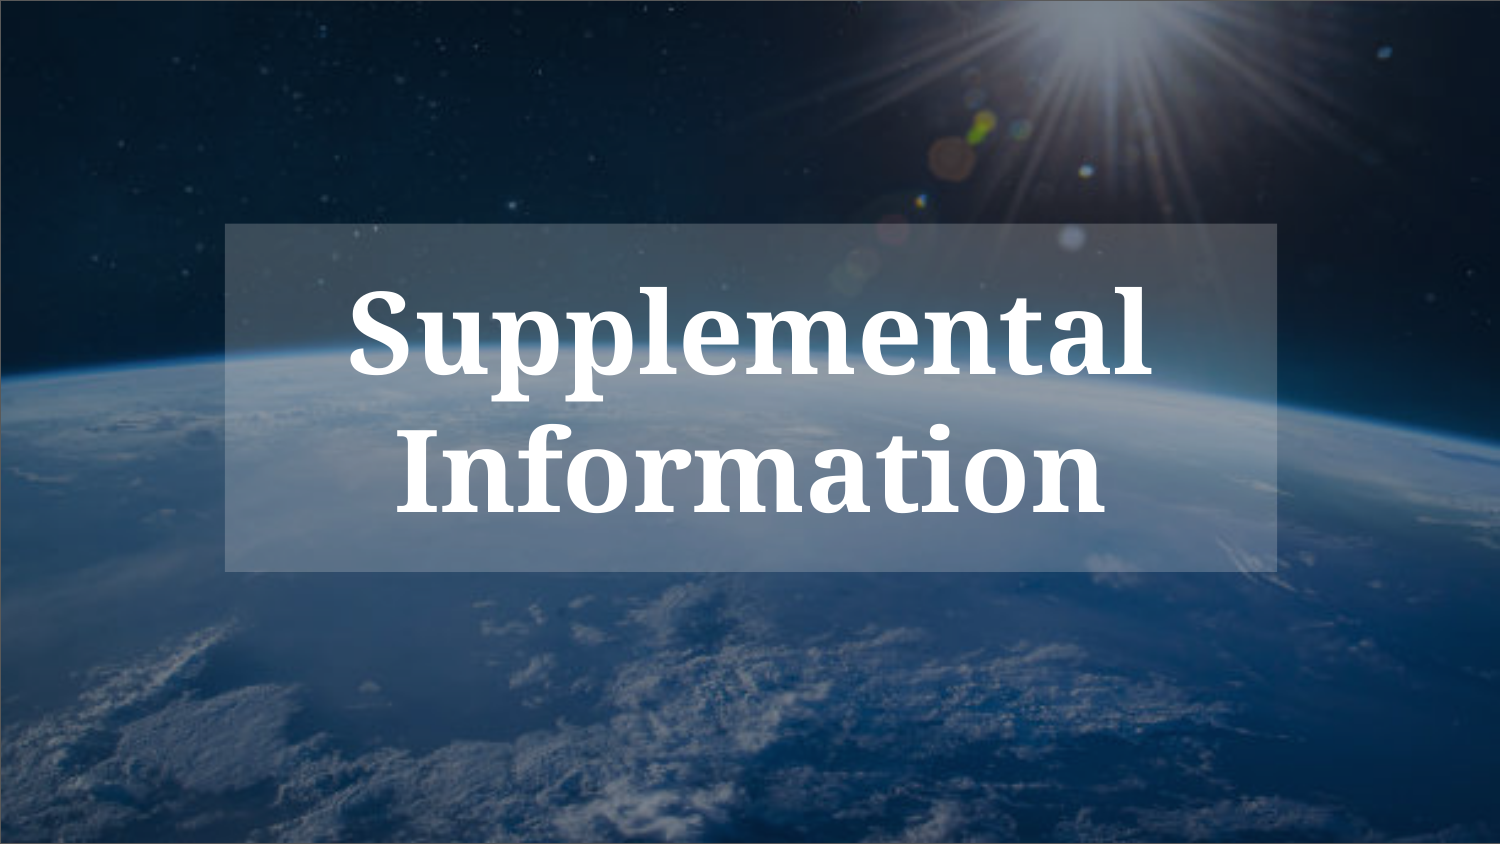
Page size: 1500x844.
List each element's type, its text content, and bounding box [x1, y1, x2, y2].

text_box [0, 0, 1500, 844]
title Supplemental Information [224, 223, 1278, 572]
